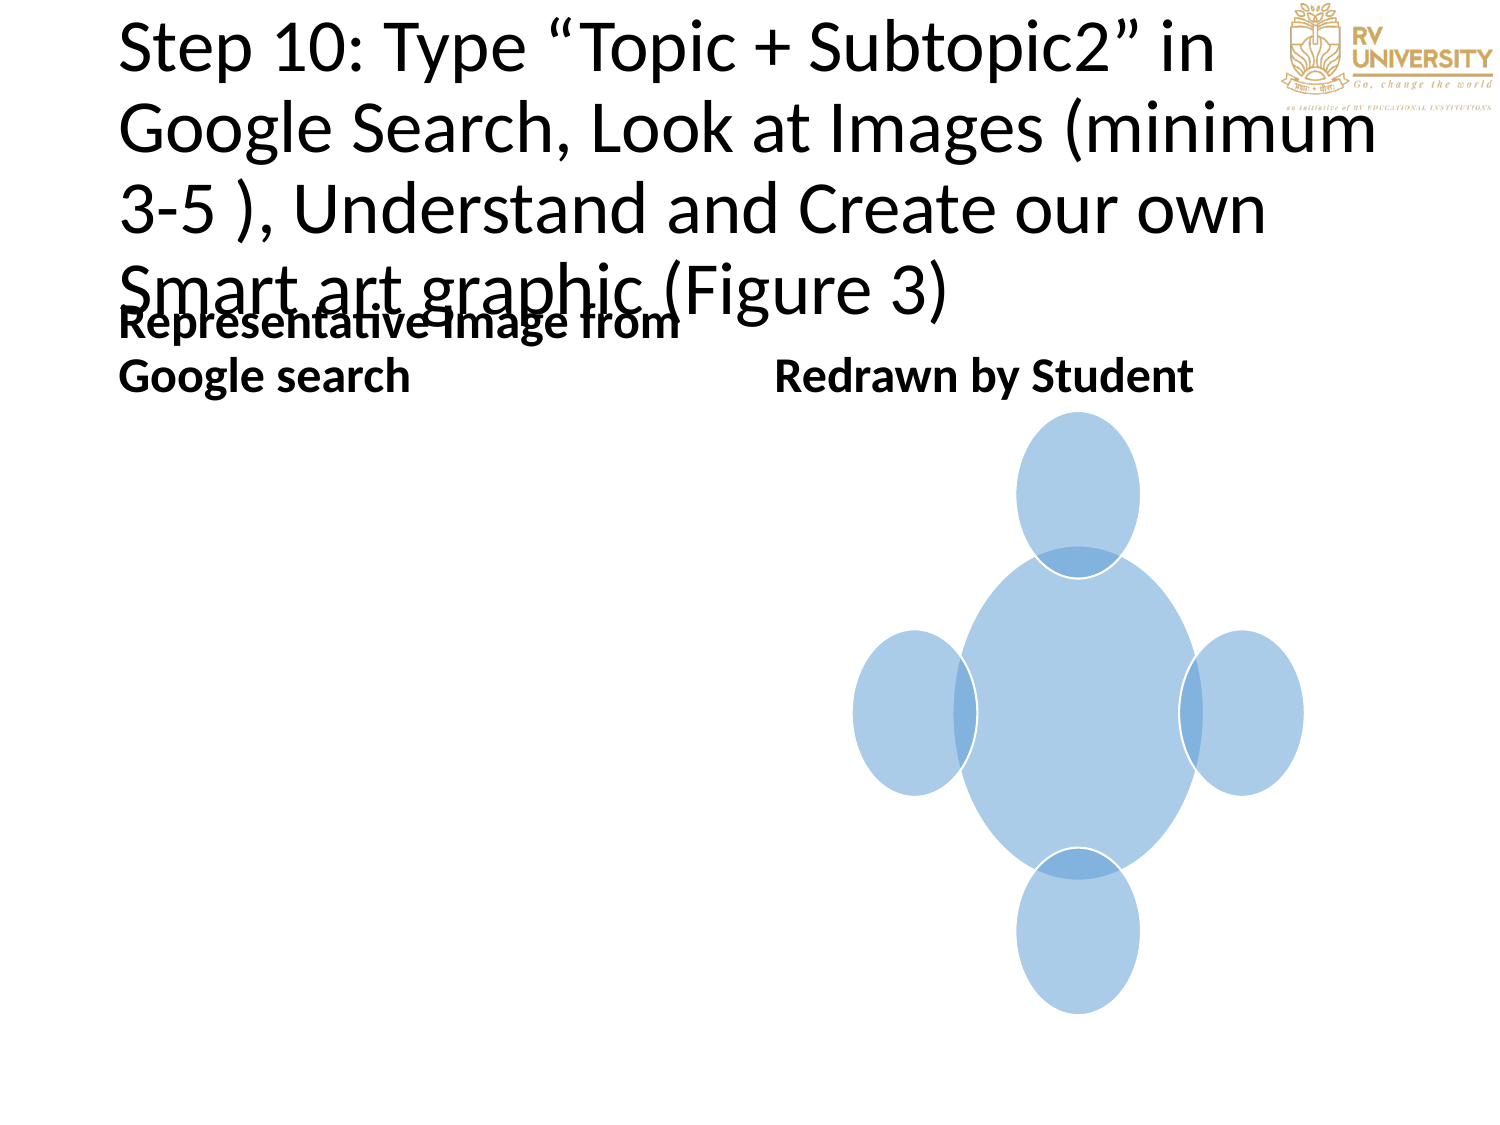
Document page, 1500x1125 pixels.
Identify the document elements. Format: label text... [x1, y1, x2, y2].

title Step 10: Type “Topic + Subtopic2” in Google Search, Look at Images (minimum 3-5 ), Understand and Create our own Smart art graphic (Figure 3) [103, 59, 1398, 278]
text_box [851, 410, 1306, 1016]
picture [1281, 3, 1493, 111]
list Redrawn by Student [759, 275, 1398, 411]
list Representative Image from Google search [103, 275, 738, 411]
